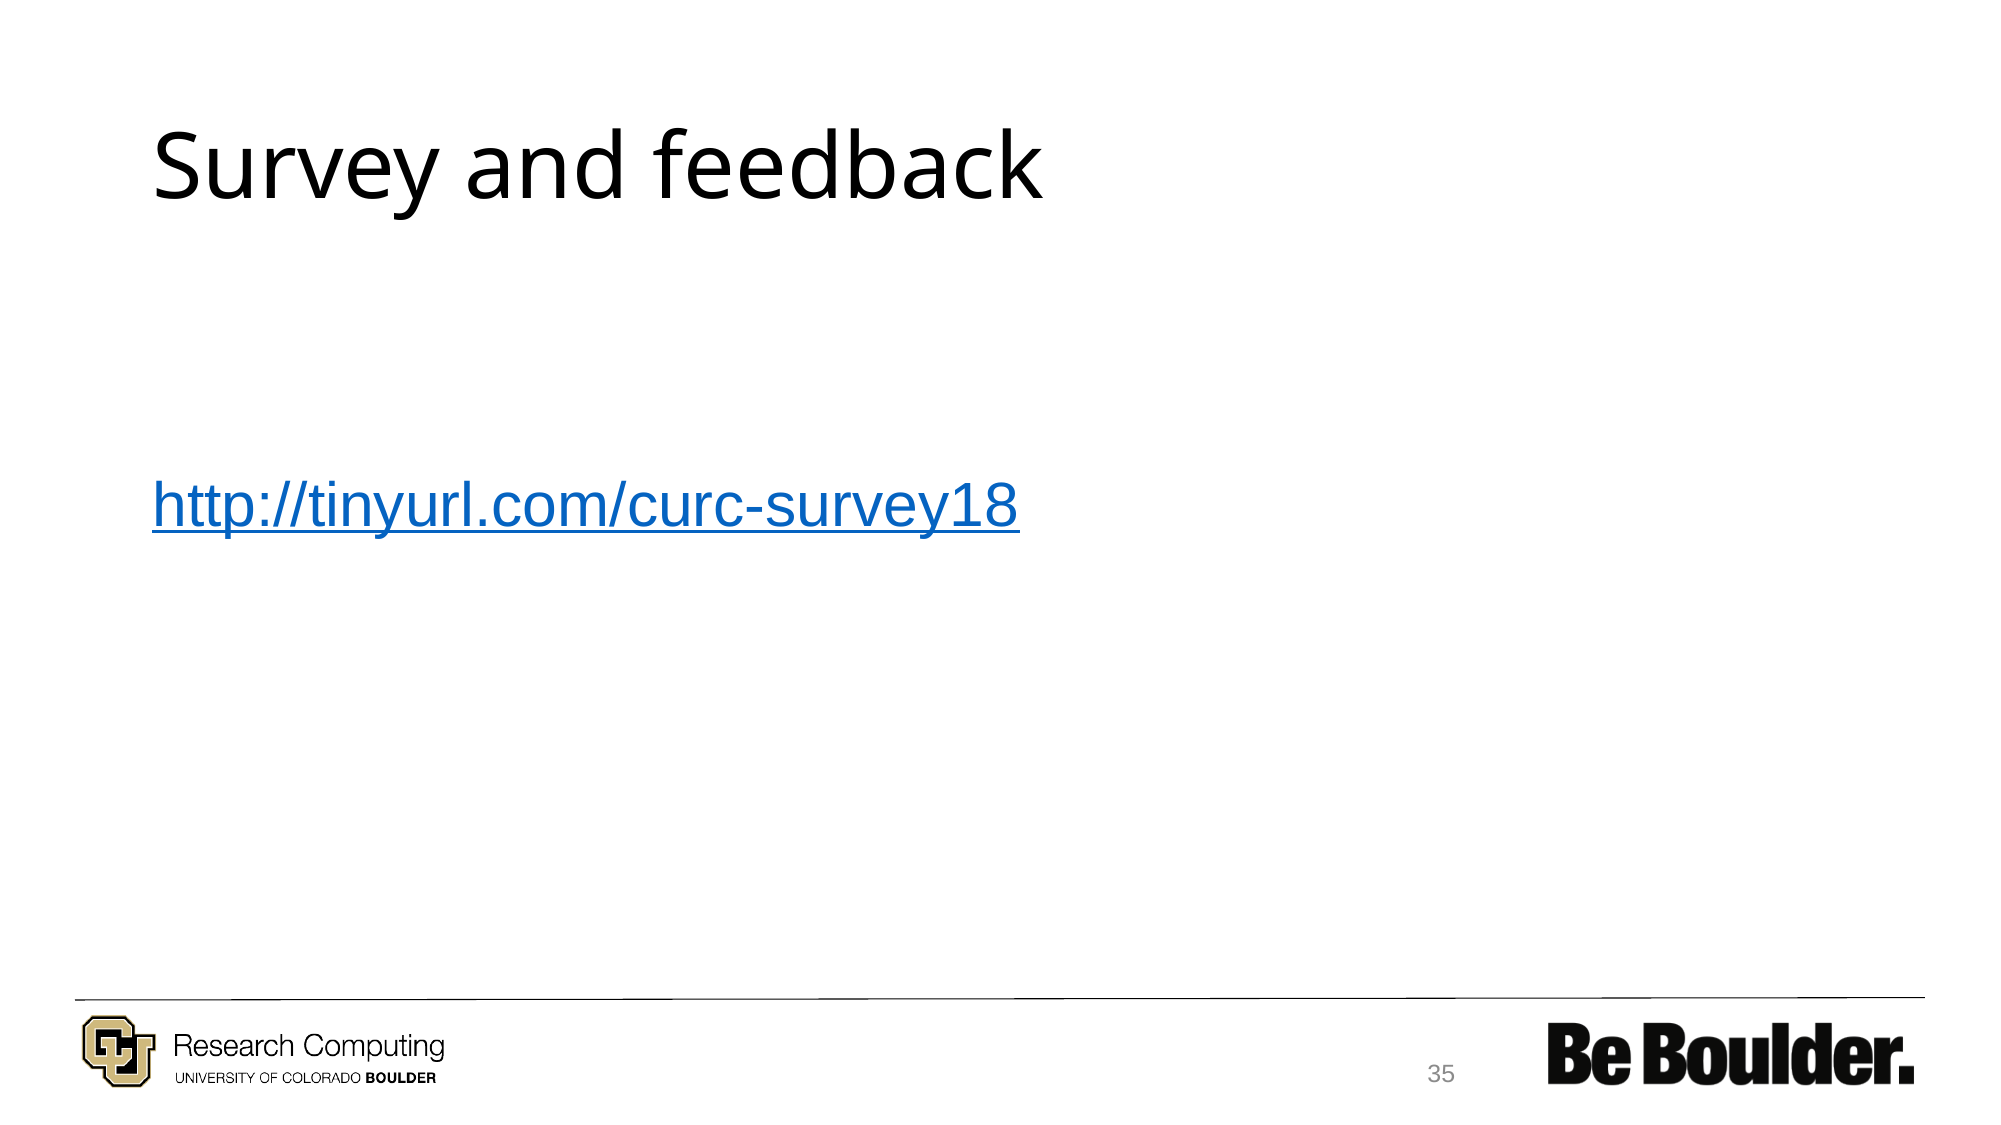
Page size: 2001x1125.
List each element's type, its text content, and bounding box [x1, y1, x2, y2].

picture [1524, 1015, 1938, 1088]
slide_number 35 [1412, 1042, 1525, 1103]
list http://tinyurl.com/curc-survey18 [137, 299, 1863, 983]
title Survey and feedback [137, 59, 1863, 278]
picture [81, 1015, 444, 1088]
